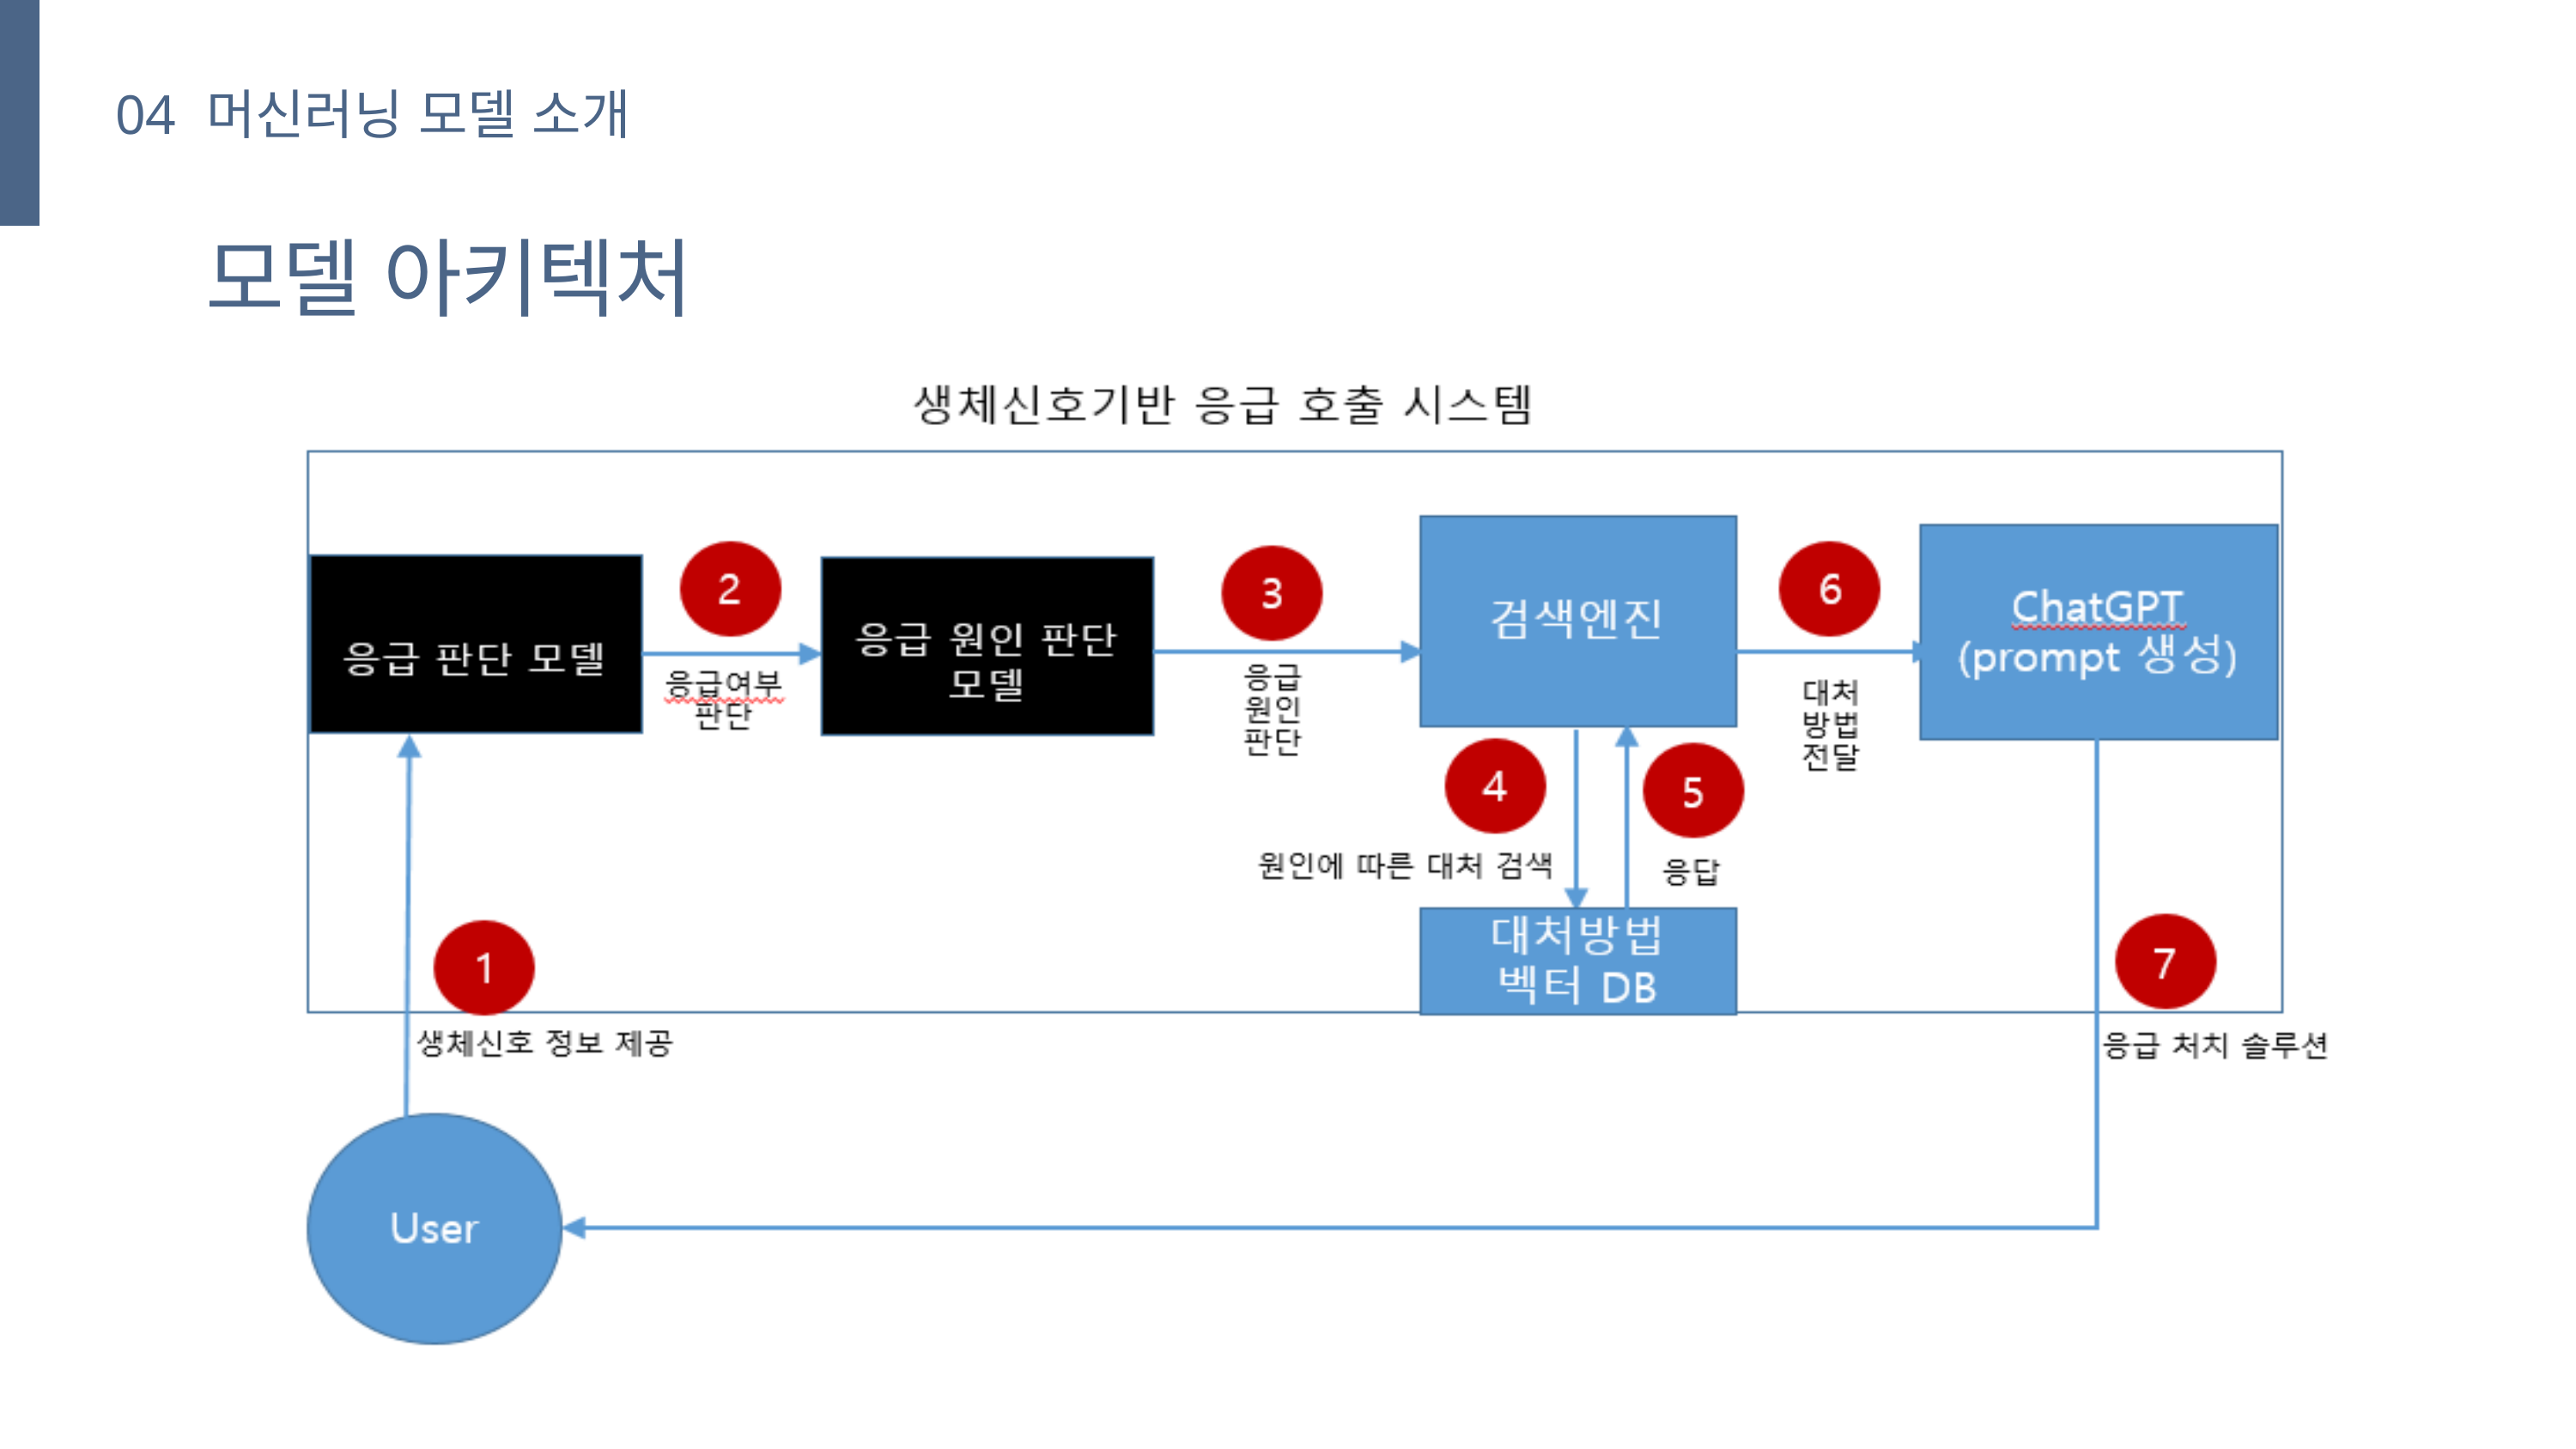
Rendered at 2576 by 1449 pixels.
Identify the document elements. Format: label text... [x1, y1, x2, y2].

text_box 머신러닝 모델 소개 [205, 70, 907, 145]
text_box 모델 아키텍처 [205, 91, 902, 328]
picture [235, 330, 2351, 1361]
text_box 04 [115, 70, 205, 145]
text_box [0, 0, 39, 226]
